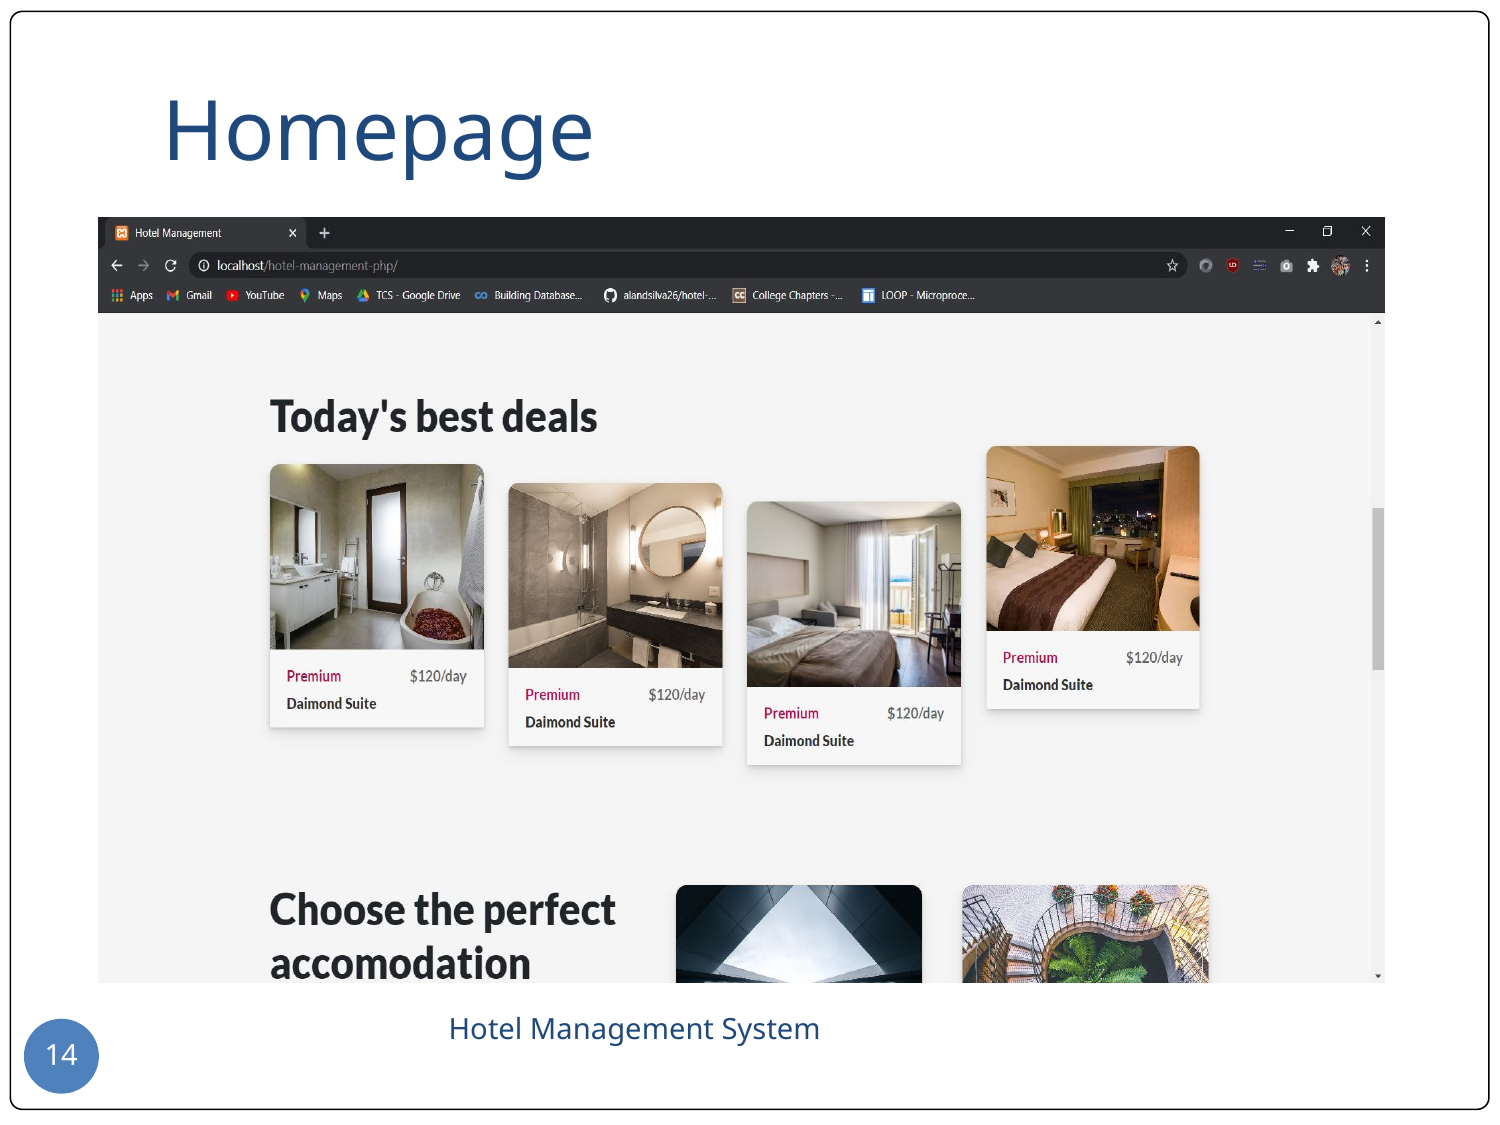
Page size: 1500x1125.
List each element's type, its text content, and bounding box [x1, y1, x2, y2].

text_box Hotel Management System [433, 1007, 1084, 1083]
title Homepage [147, 47, 1423, 193]
picture [98, 216, 1386, 984]
text_box 14 [23, 1018, 99, 1094]
